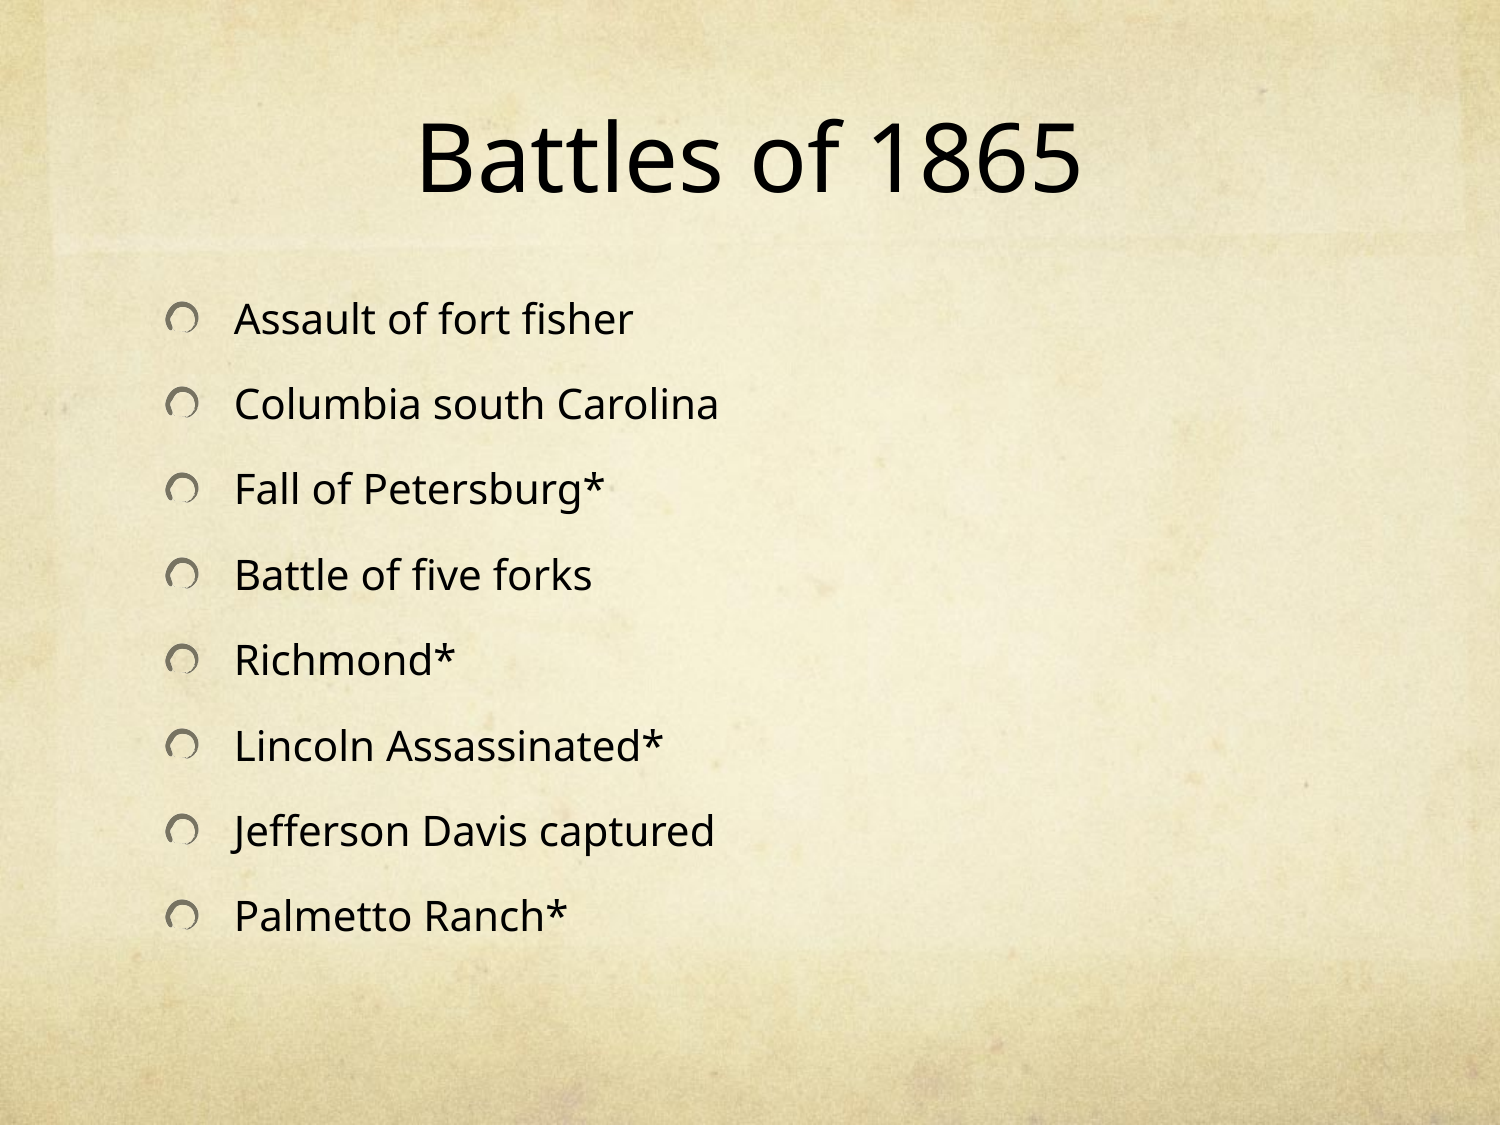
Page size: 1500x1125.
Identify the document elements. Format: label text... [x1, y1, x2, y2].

list Assault of fort fisher Columbia south Carolina Fall of Petersburg* Battle of five forks Richmond* Lincoln Assassinated* Jefferson Davis captured Palmetto Ranch* [150, 284, 1350, 950]
picture [0, 0, 1500, 1125]
title Battles of 1865 [150, 82, 1350, 225]
